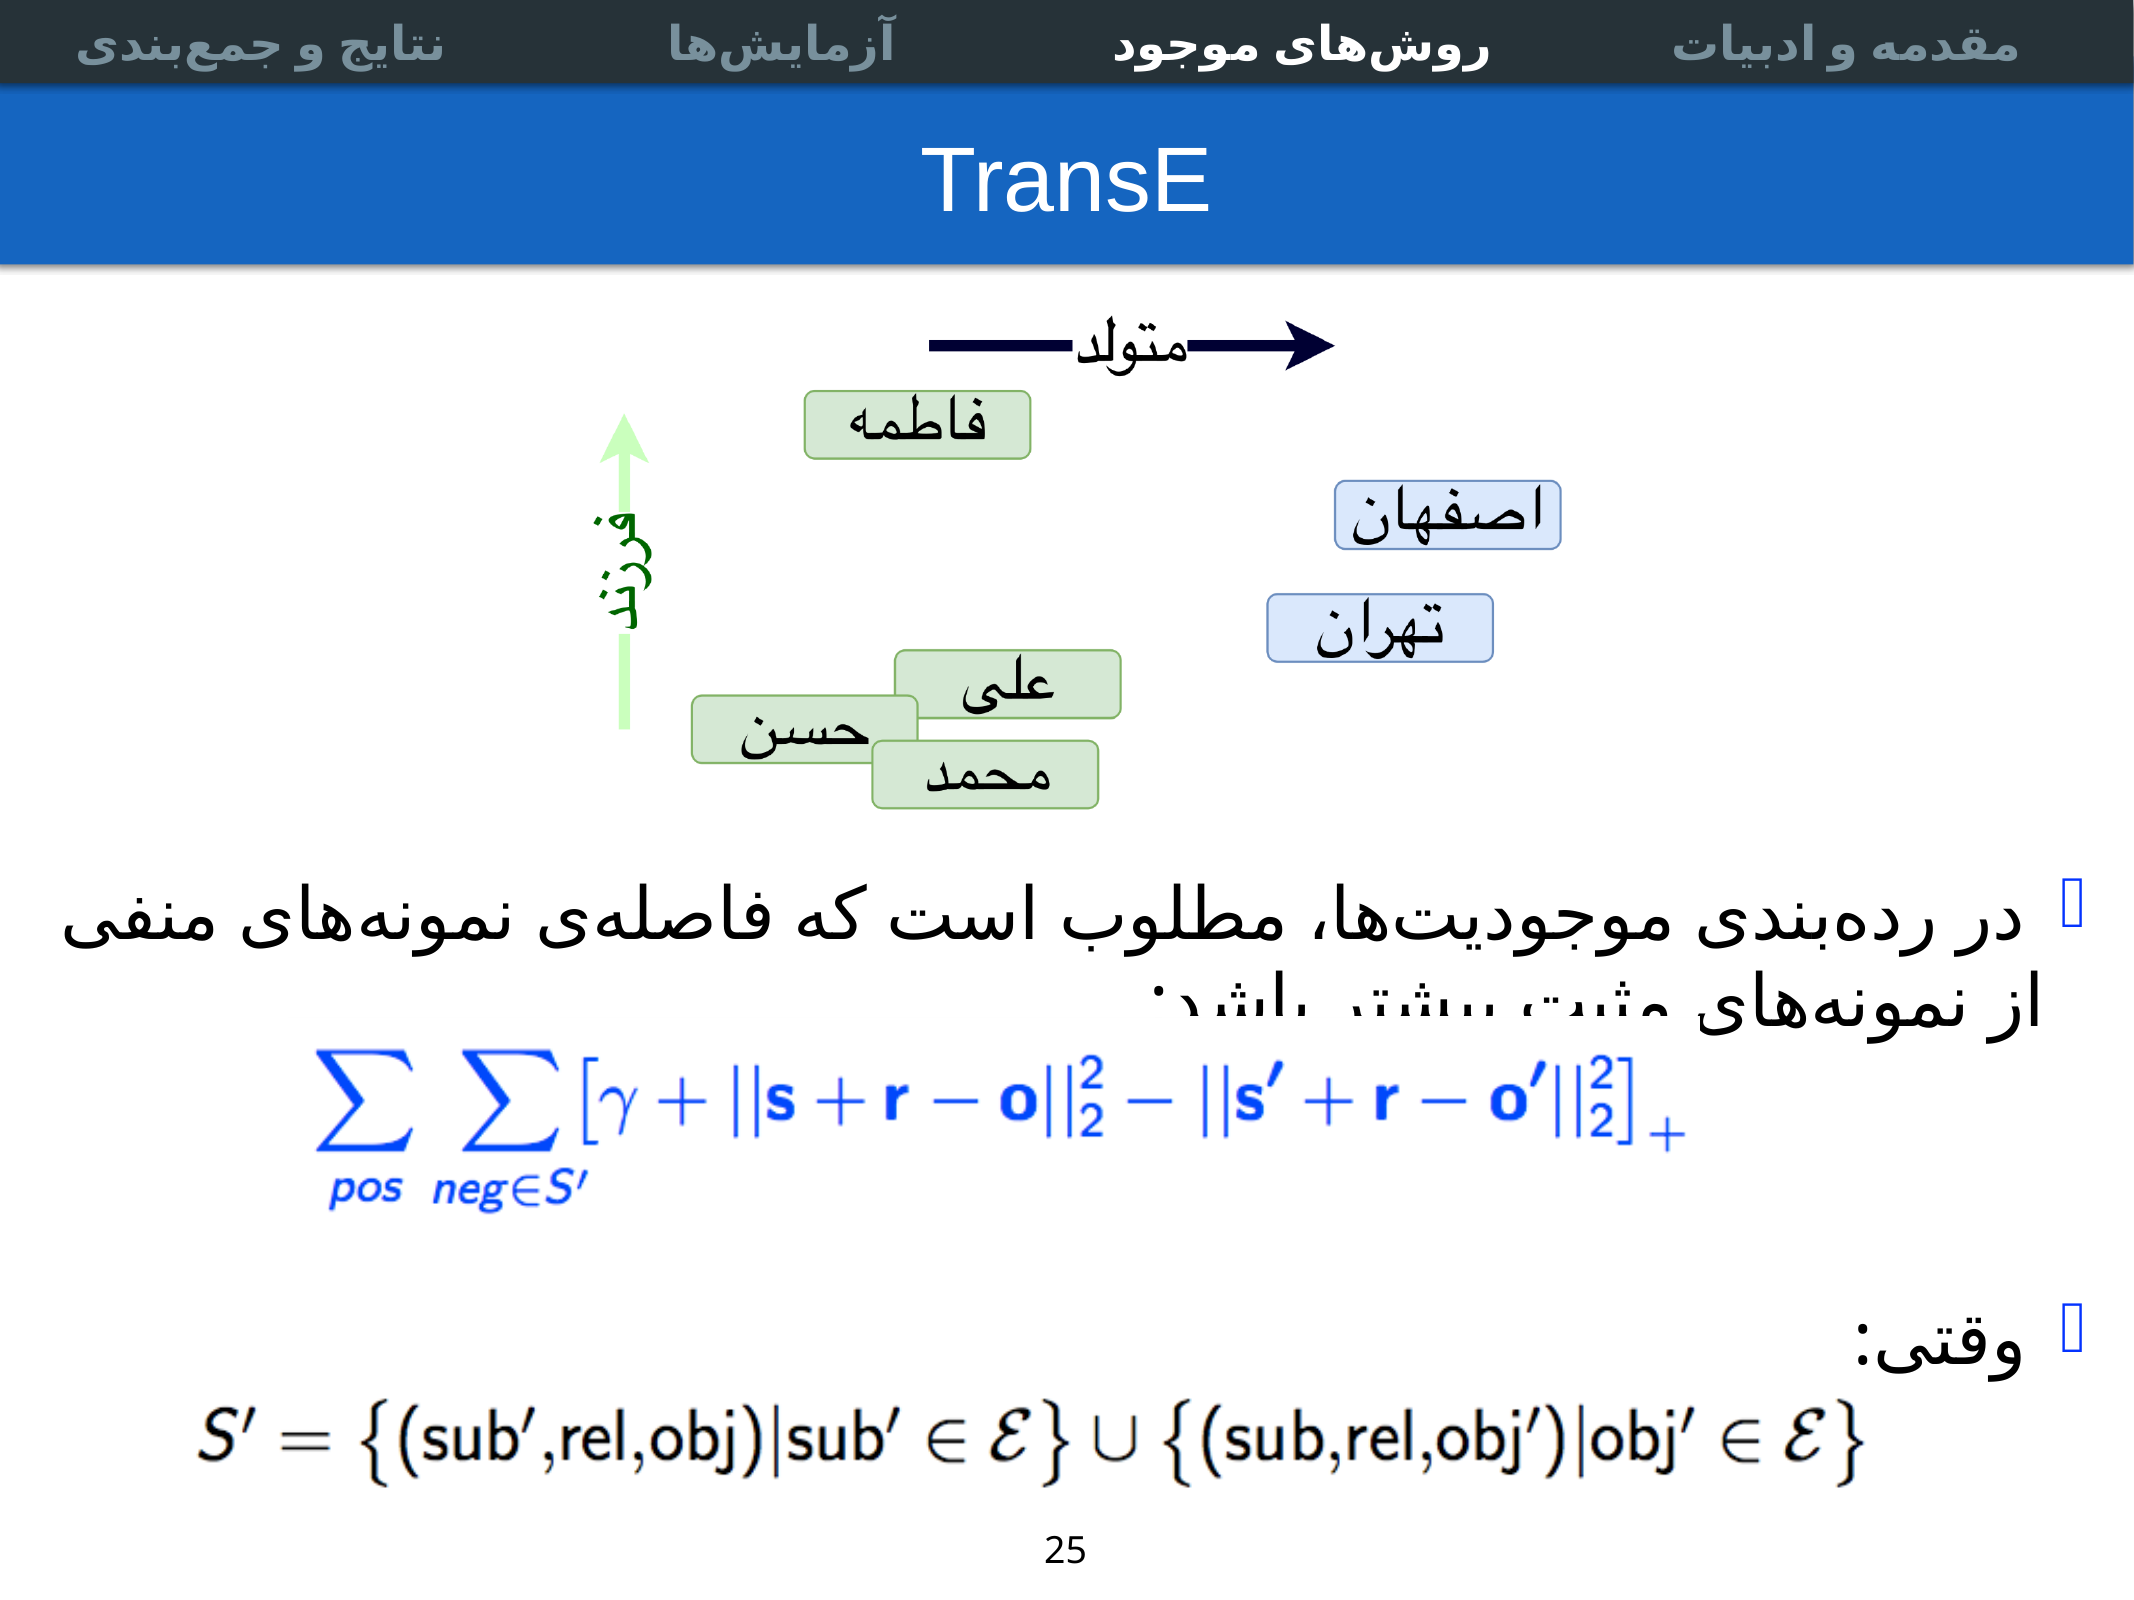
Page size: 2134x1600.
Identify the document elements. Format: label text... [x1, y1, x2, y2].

slide_number 25 [1034, 1541, 1097, 1581]
picture [191, 1368, 1880, 1534]
text_box مقدمه و ادبیات [1561, 4, 2132, 79]
text_box نتایج و جمع‌بندی [1, 4, 521, 79]
text_box روش‌های موجود [1041, 4, 1561, 79]
picture [583, 308, 1563, 814]
title TransE [155, 83, 1978, 267]
text_box در رده‌بندی موجودیت‌ها، مطلوب است که فاصله‌ی نمونه‌های منفی از نمونه‌های مثبت بیشتر باشد: وقتی: [37, 858, 2096, 1388]
picture [288, 1016, 1700, 1230]
text_box آزمایش‌ها [521, 4, 1041, 79]
